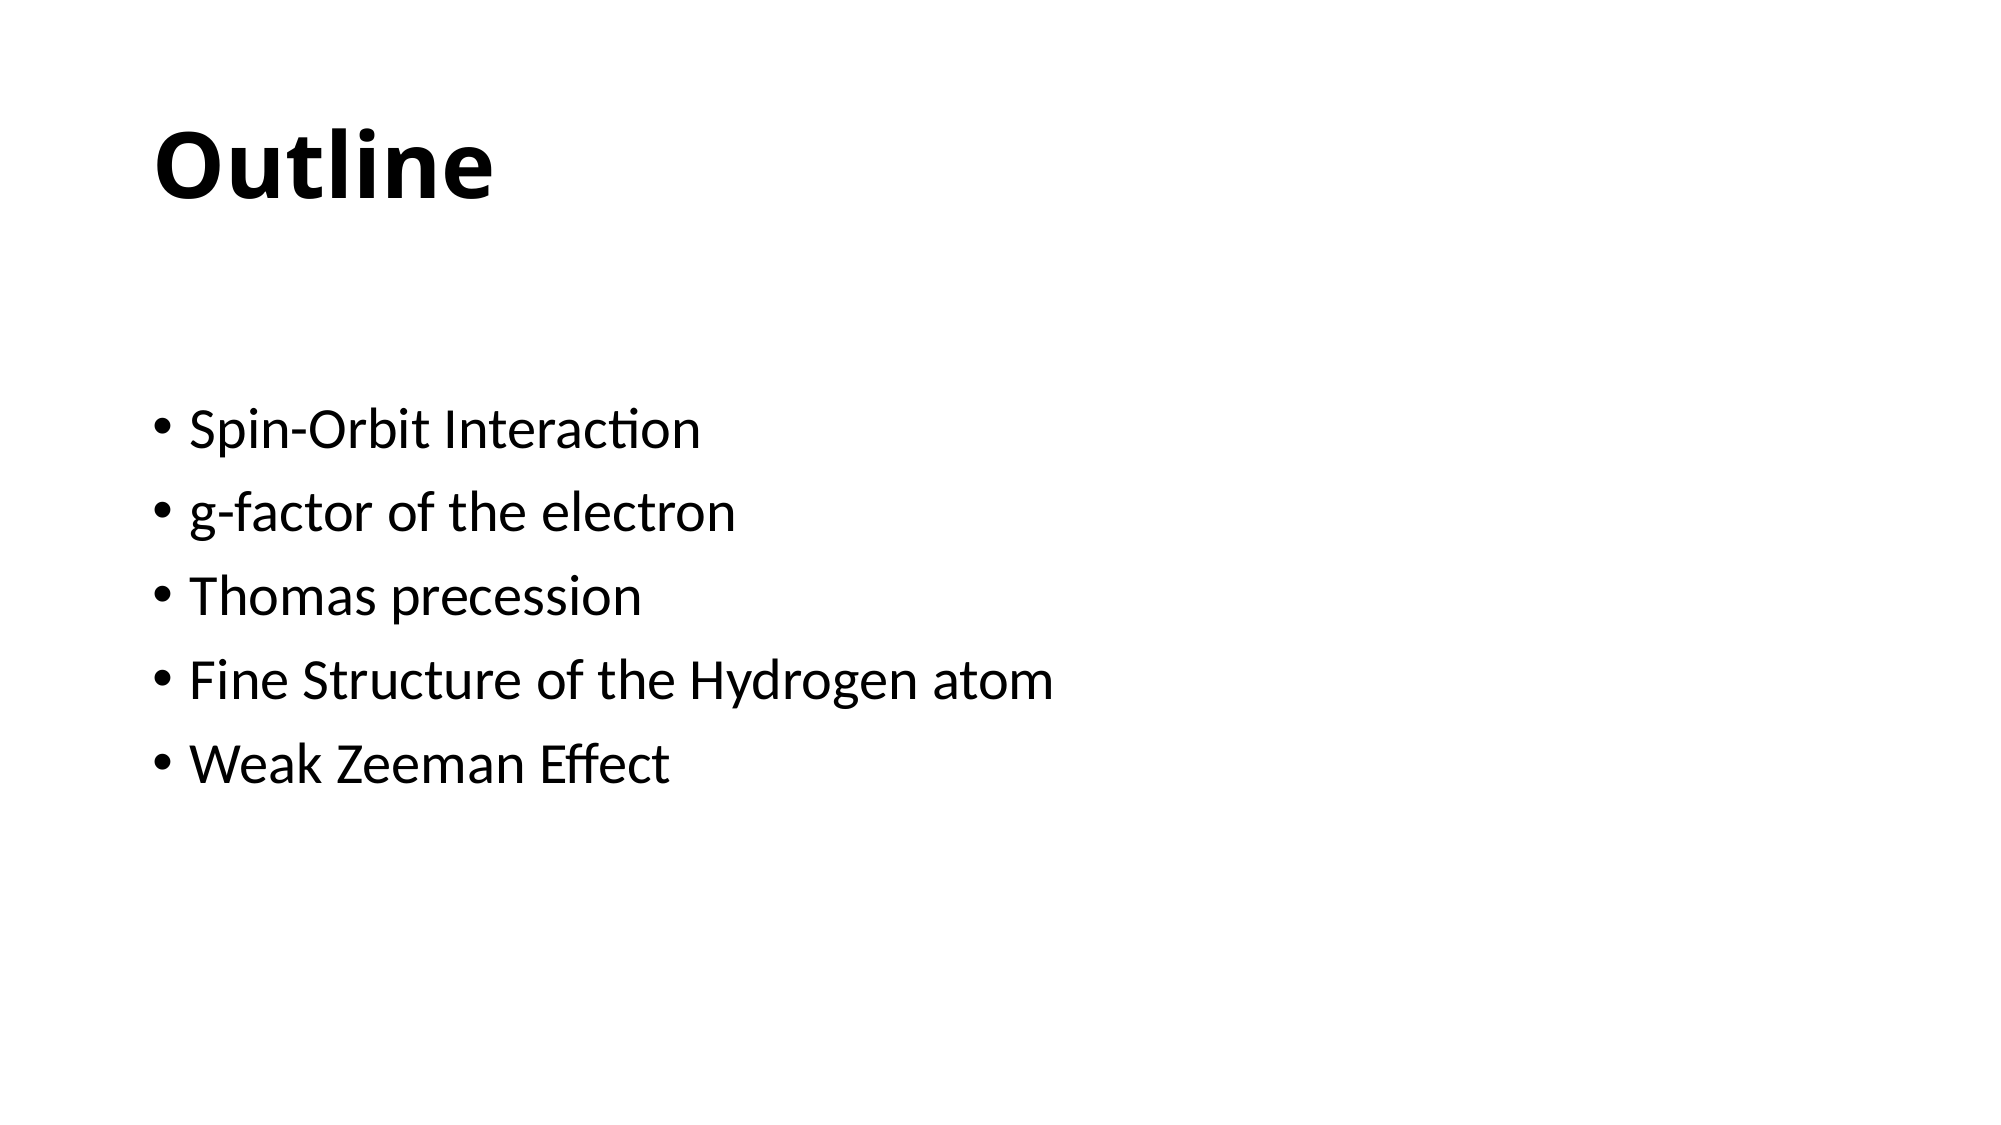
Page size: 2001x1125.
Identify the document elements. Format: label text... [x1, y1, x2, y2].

title Outline [137, 59, 1863, 278]
list Spin-Orbit Interaction g-factor of the electron Thomas precession Fine Structure of the Hydrogen atom Weak Zeeman Effect [137, 299, 1863, 1014]
